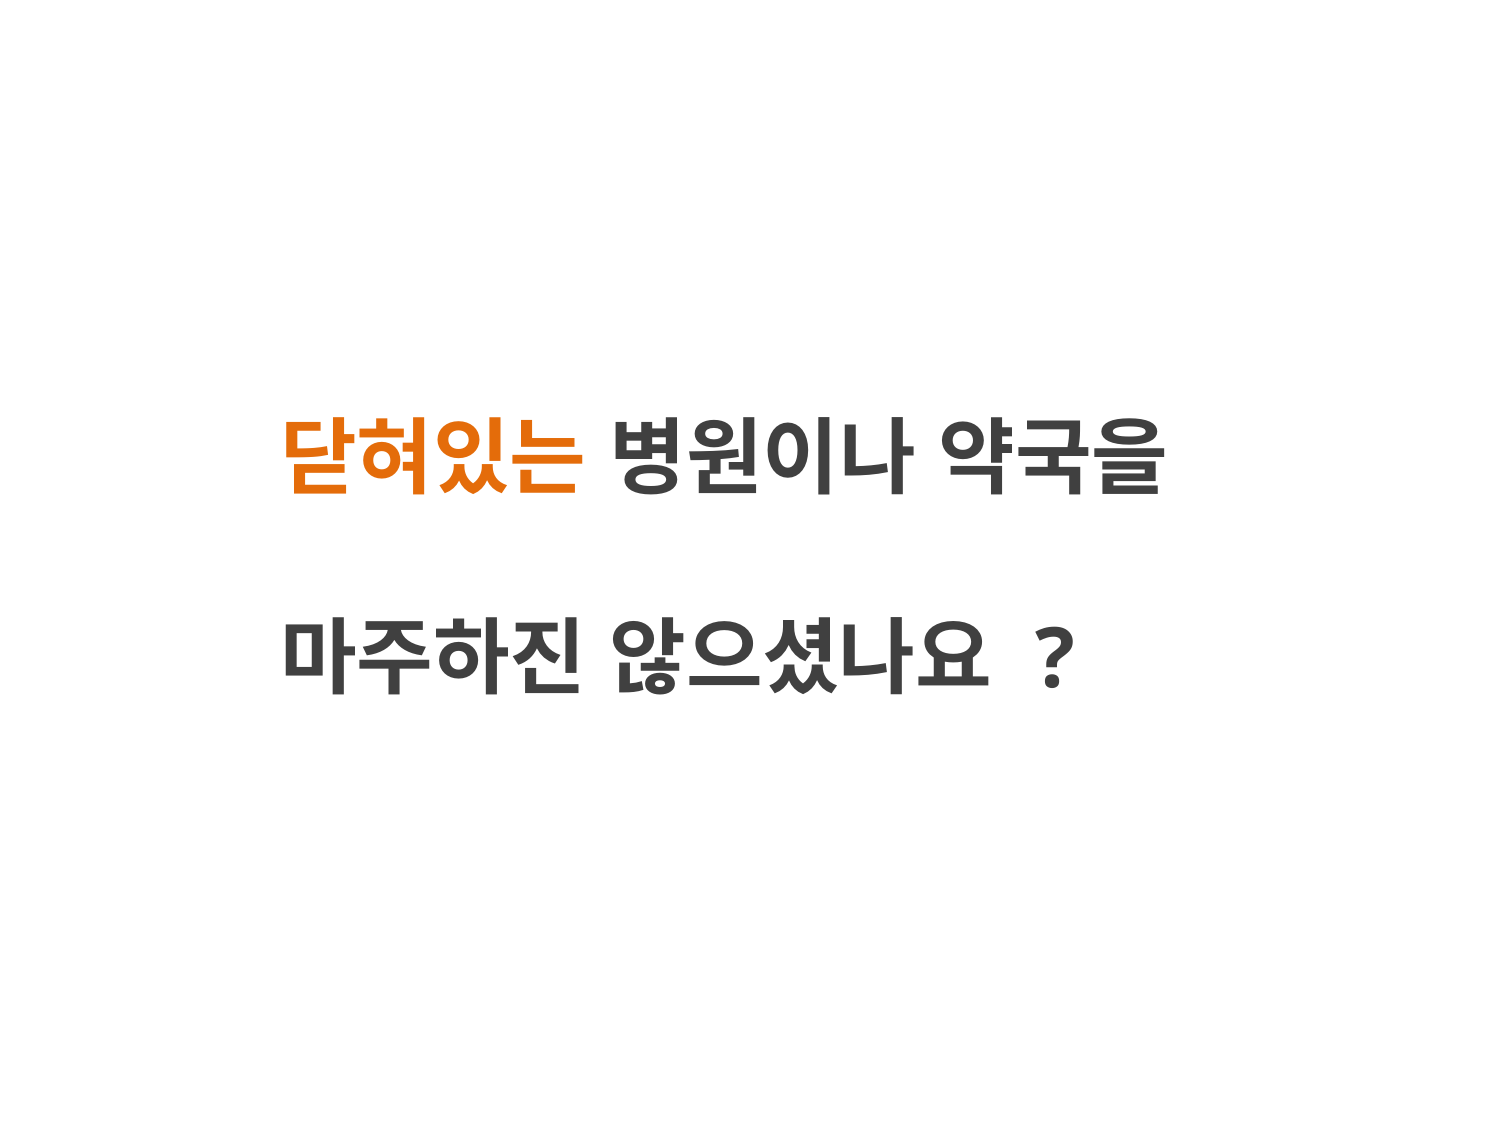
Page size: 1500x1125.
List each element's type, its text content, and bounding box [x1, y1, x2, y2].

text_box 닫혀있는 병원이나 약국을 마주하진 않으셨나요 ? [265, 397, 1500, 912]
